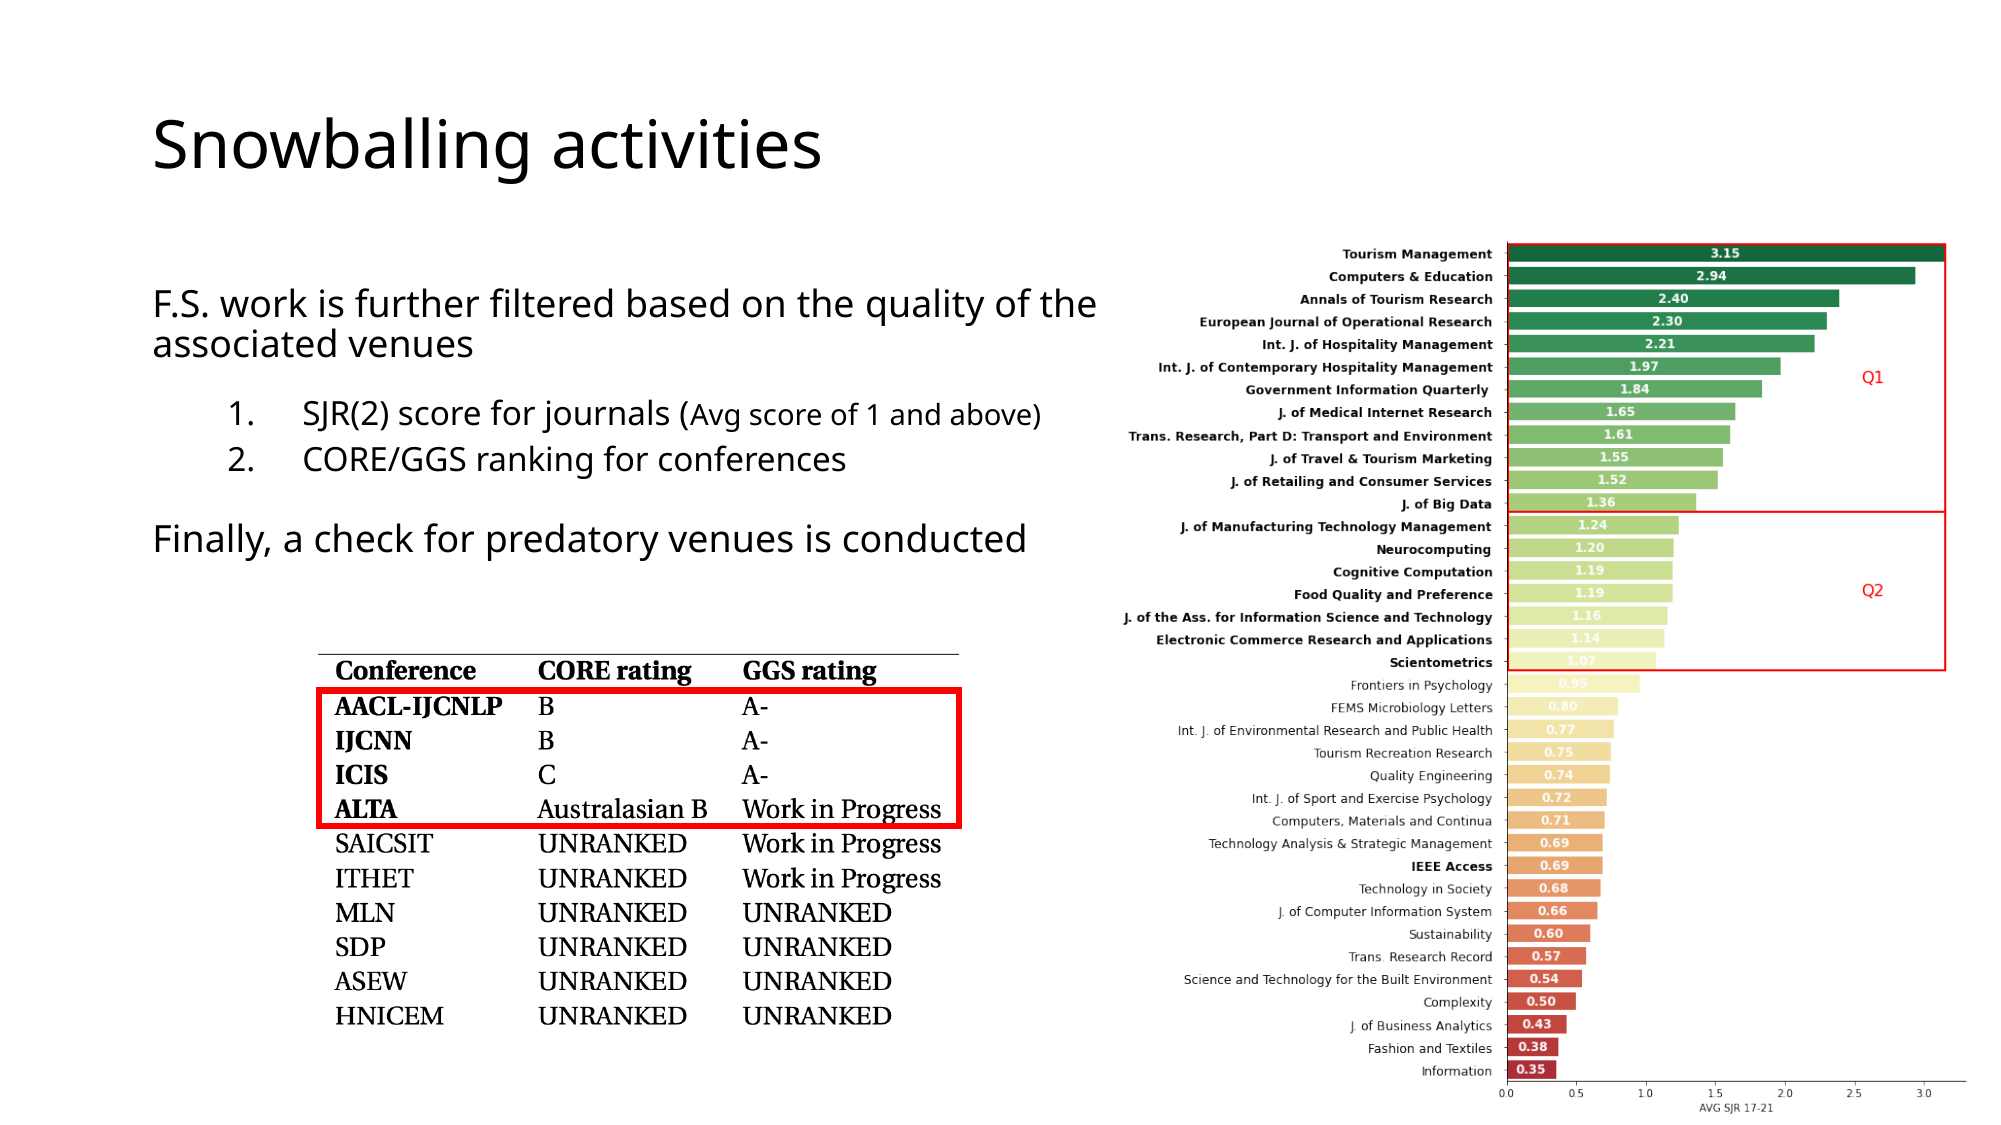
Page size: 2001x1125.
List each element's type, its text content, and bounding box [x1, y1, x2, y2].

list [1116, 235, 1973, 1120]
title Snowballing activities [137, 88, 1863, 206]
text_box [303, 633, 983, 1054]
text_box F.S. work is further filtered based on the quality of the associated venues SJR(2) score for journals (Avg score of 1 and above) CORE/GGS ranking for conferences Finally, a check for predatory venues is conducted [137, 277, 1116, 1120]
